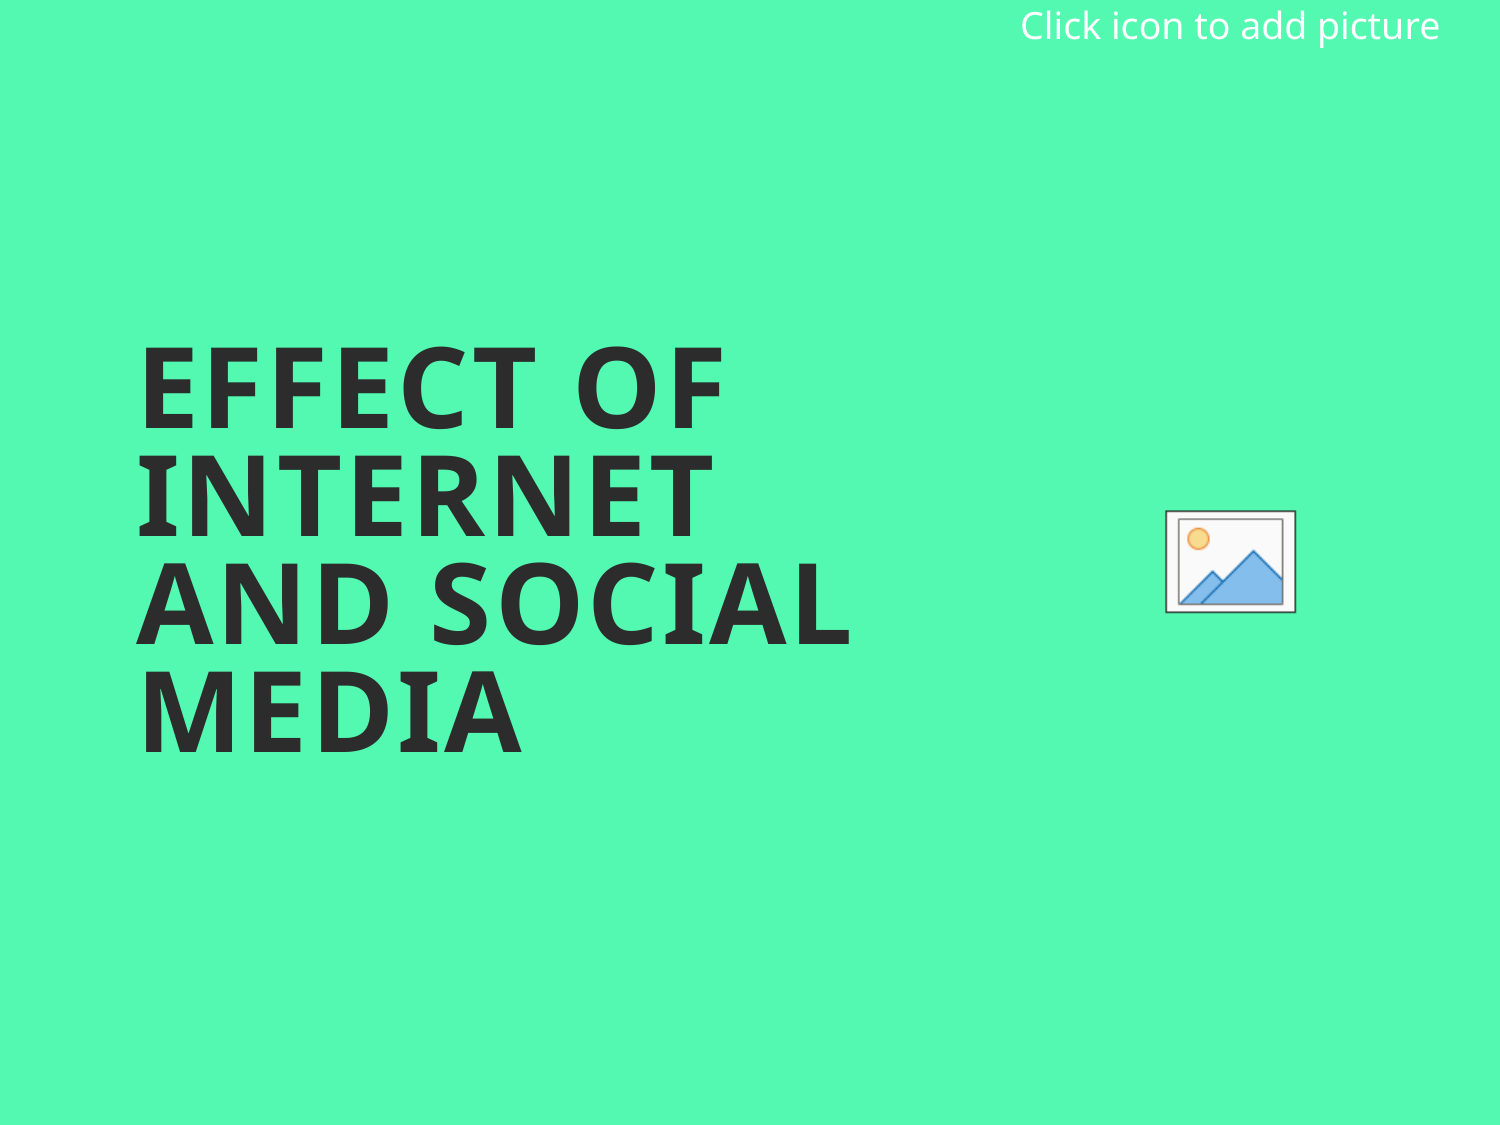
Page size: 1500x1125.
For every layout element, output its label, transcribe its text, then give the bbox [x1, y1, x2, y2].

picture [960, 0, 1500, 1125]
title EFFECT OF INTERNET AND SOCIAL MEDIA [121, 45, 926, 1072]
